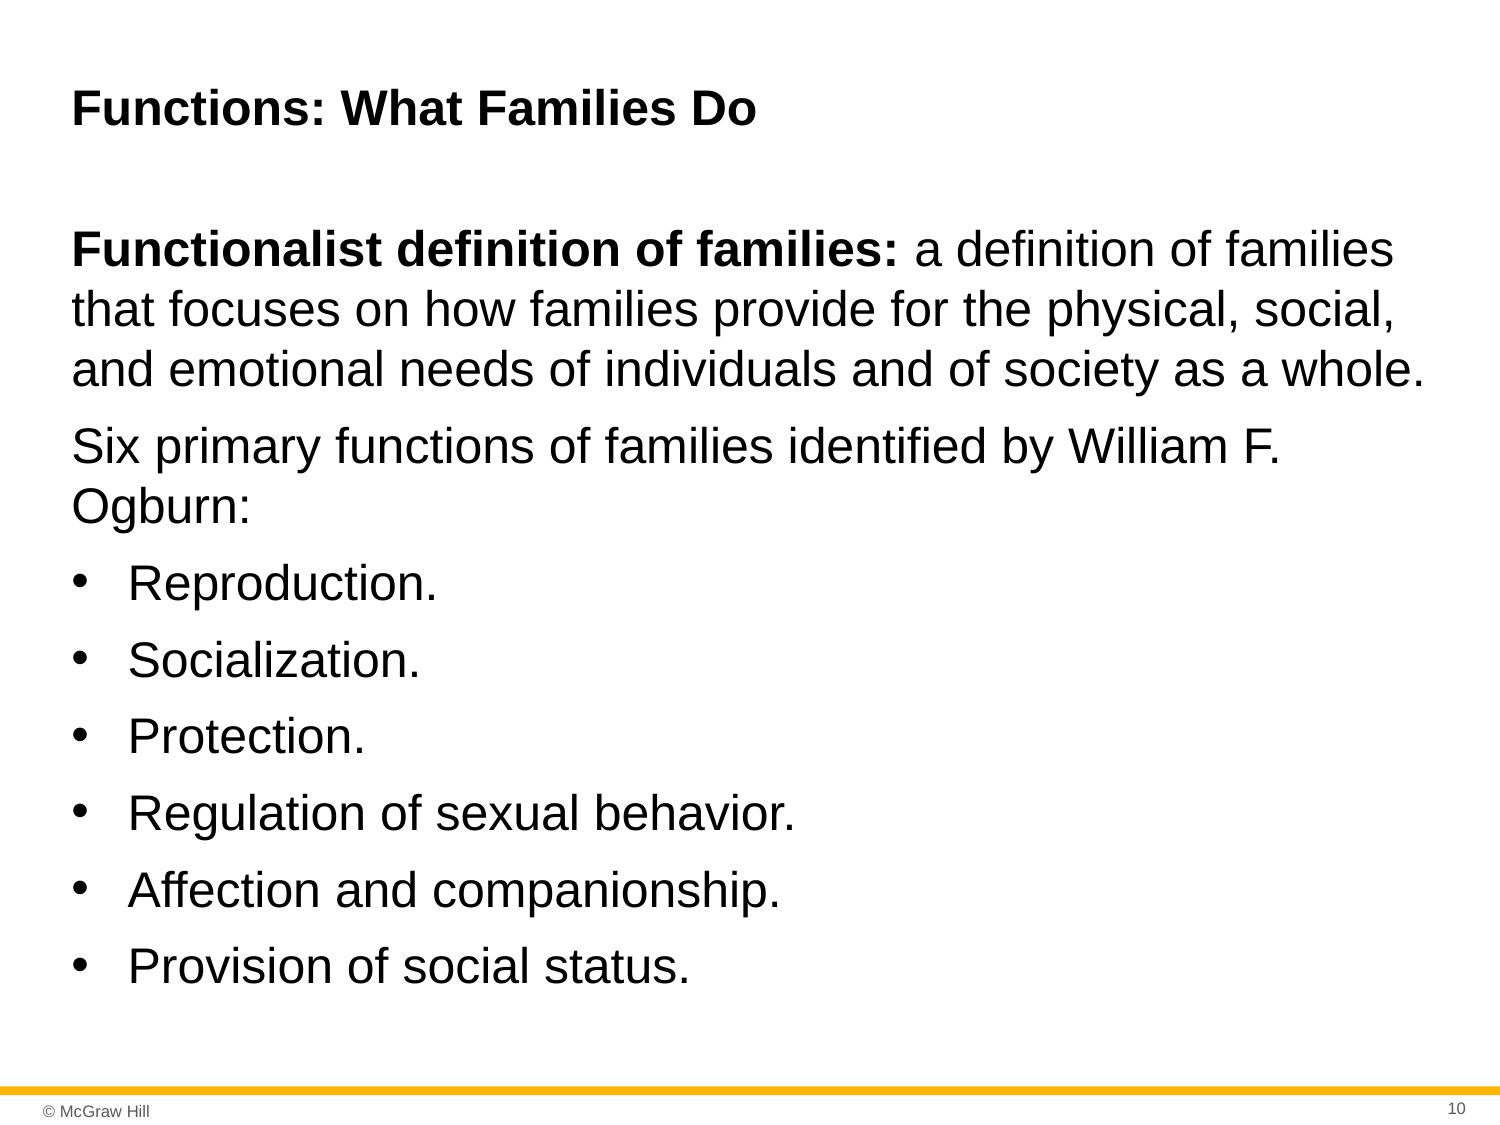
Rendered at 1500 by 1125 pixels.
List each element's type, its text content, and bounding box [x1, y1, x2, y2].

list Functionalist definition of families: a definition of families that focuses on how families provide for the physical, social, and emotional needs of individuals and of society as a whole. Six primary functions of families identified by William F. Ogburn: Reproduction. Socialization. Protection. Regulation of sexual behavior. Affection and companionship. Provision of social status. [56, 209, 1444, 1055]
title Functions: What Families Do [56, 50, 1444, 162]
